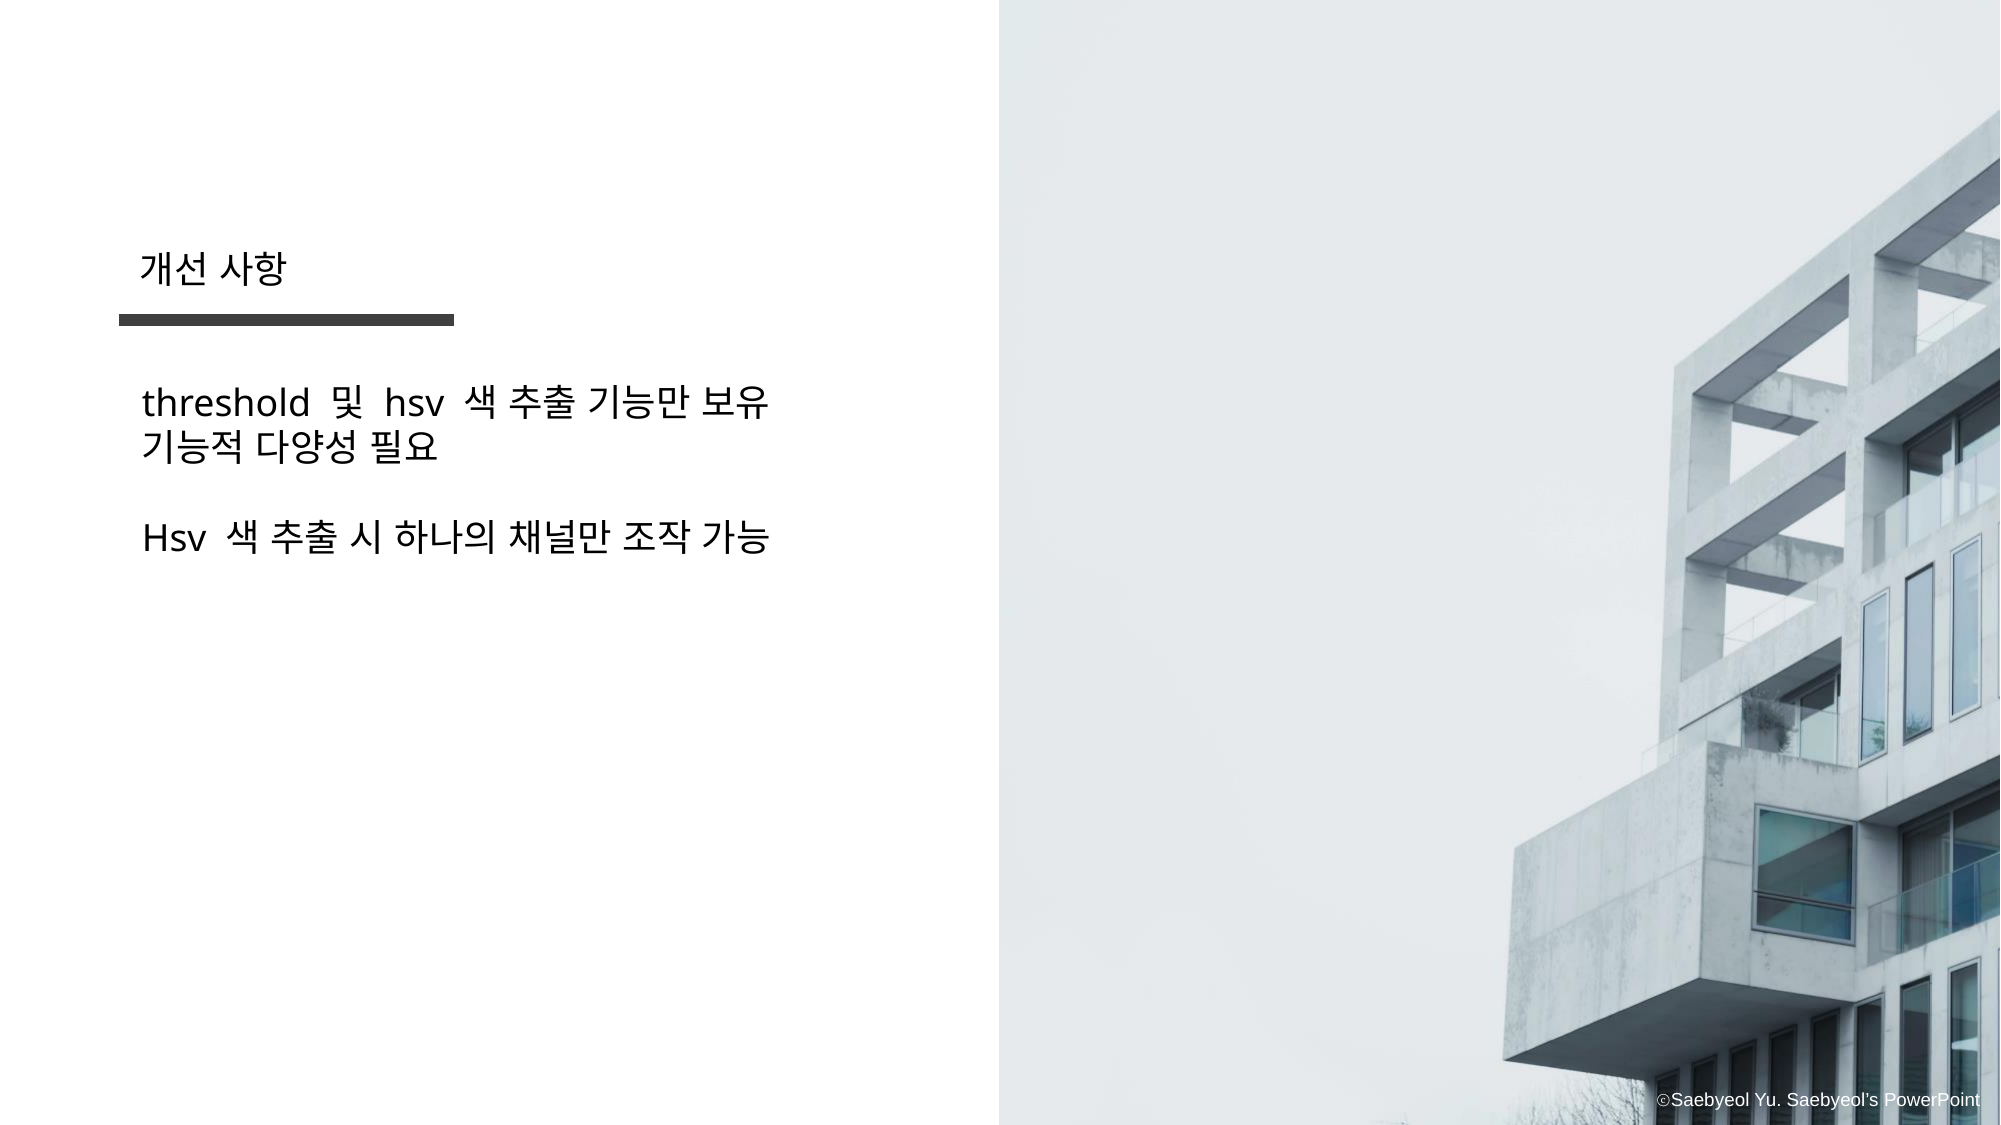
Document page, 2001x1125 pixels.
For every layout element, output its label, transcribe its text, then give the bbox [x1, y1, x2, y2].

text_box 개선 사항 [124, 238, 304, 299]
text_box threshold 및 hsv 색 추출 기능만 보유 기능적 다양성 필요 Hsv 색 추출 시 하나의 채널만 조작 가능 [127, 371, 787, 566]
picture [999, 0, 2000, 1125]
